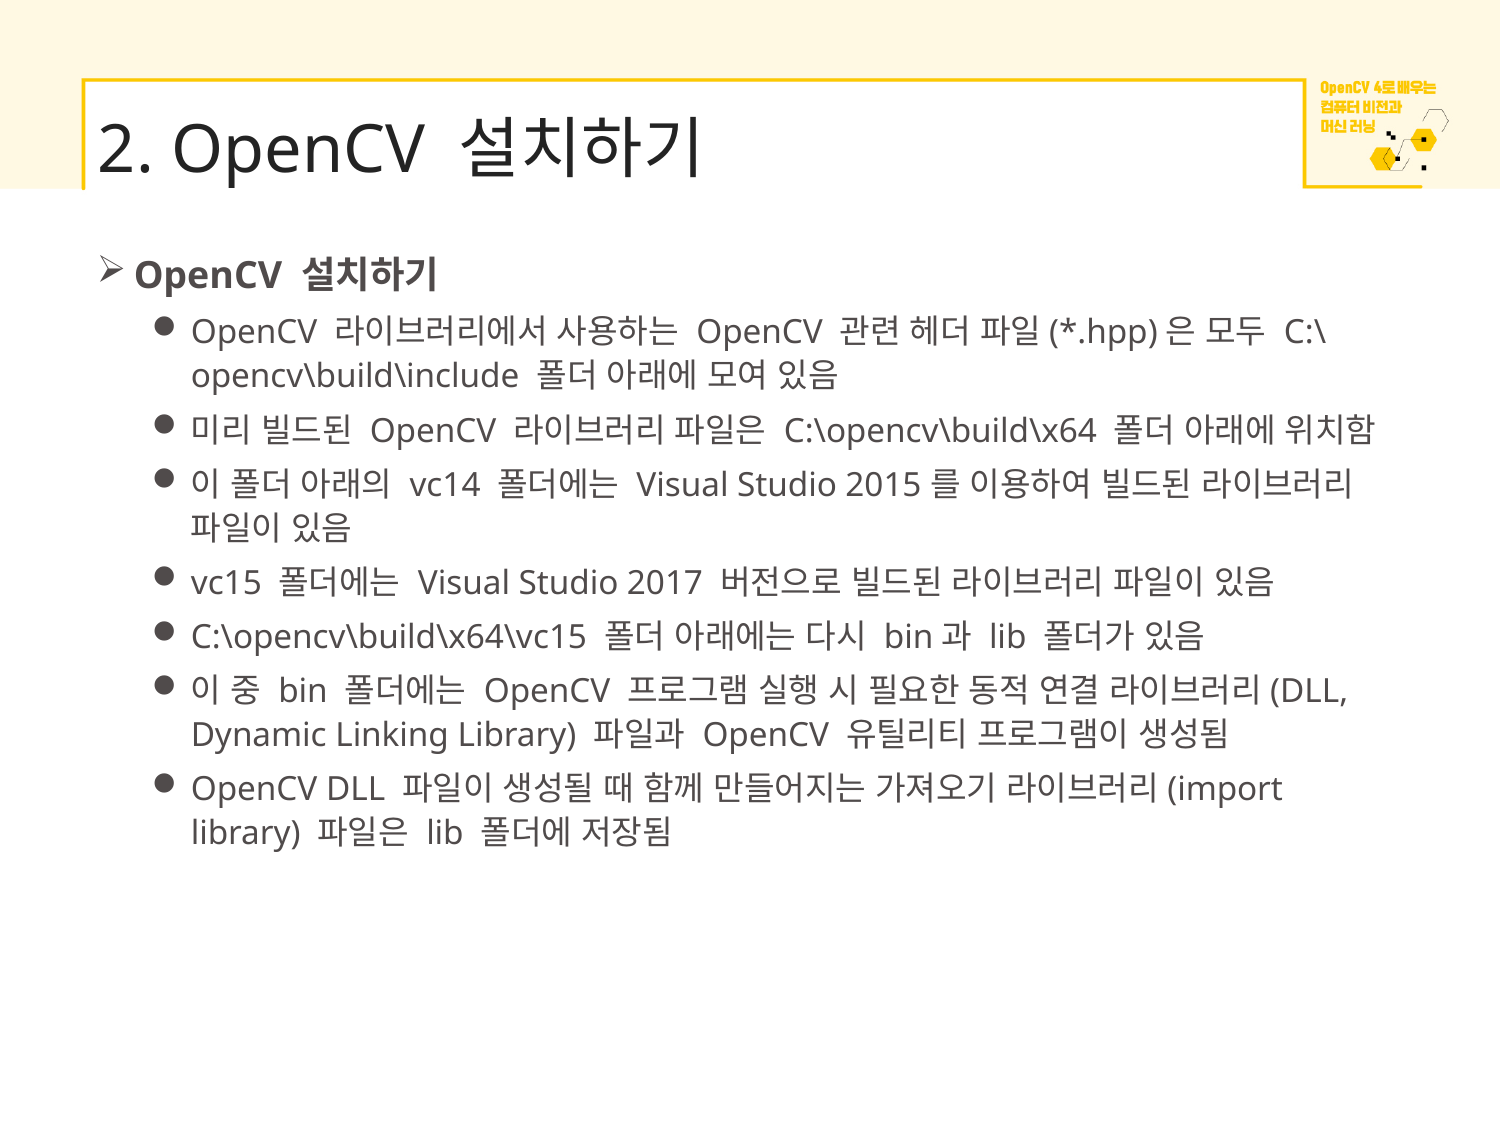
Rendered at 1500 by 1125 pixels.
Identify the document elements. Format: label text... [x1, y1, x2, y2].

title 2. OpenCV 설치하기 [82, 61, 1413, 193]
list OpenCV 설치하기 OpenCV 라이브러리에서 사용하는 OpenCV 관련 헤더 파일(*.hpp)은 모두 C:\opencv\build\include 폴더 아래에 모여 있음 미리 빌드된 OpenCV 라이브러리 파일은 C:\opencv\build\x64 폴더 아래에 위치함 이 폴더 아래의 vc14 폴더에는 Visual Studio 2015를 이용하여 빌드된 라이브러리 파일이 있음 vc15 폴더에는 Visual Studio 2017 버전으로 빌드된 라이브러리 파일이 있음 C:\opencv\build\x64\vc15 폴더 아래에는 다시 bin과 lib 폴더가 있음 이 중 bin 폴더에는 OpenCV 프로그램 실행 시 필요한 동적 연결 라이브러리(DLL, Dynamic Linking Library) 파일과 OpenCV 유틸리티 프로그램이 생성됨 OpenCV DLL 파일이 생성될 때 함께 만들어지는 가져오기 라이브러리(import library) 파일은 lib 폴더에 저장됨 [81, 239, 1412, 1054]
picture [0, 0, 1500, 1125]
